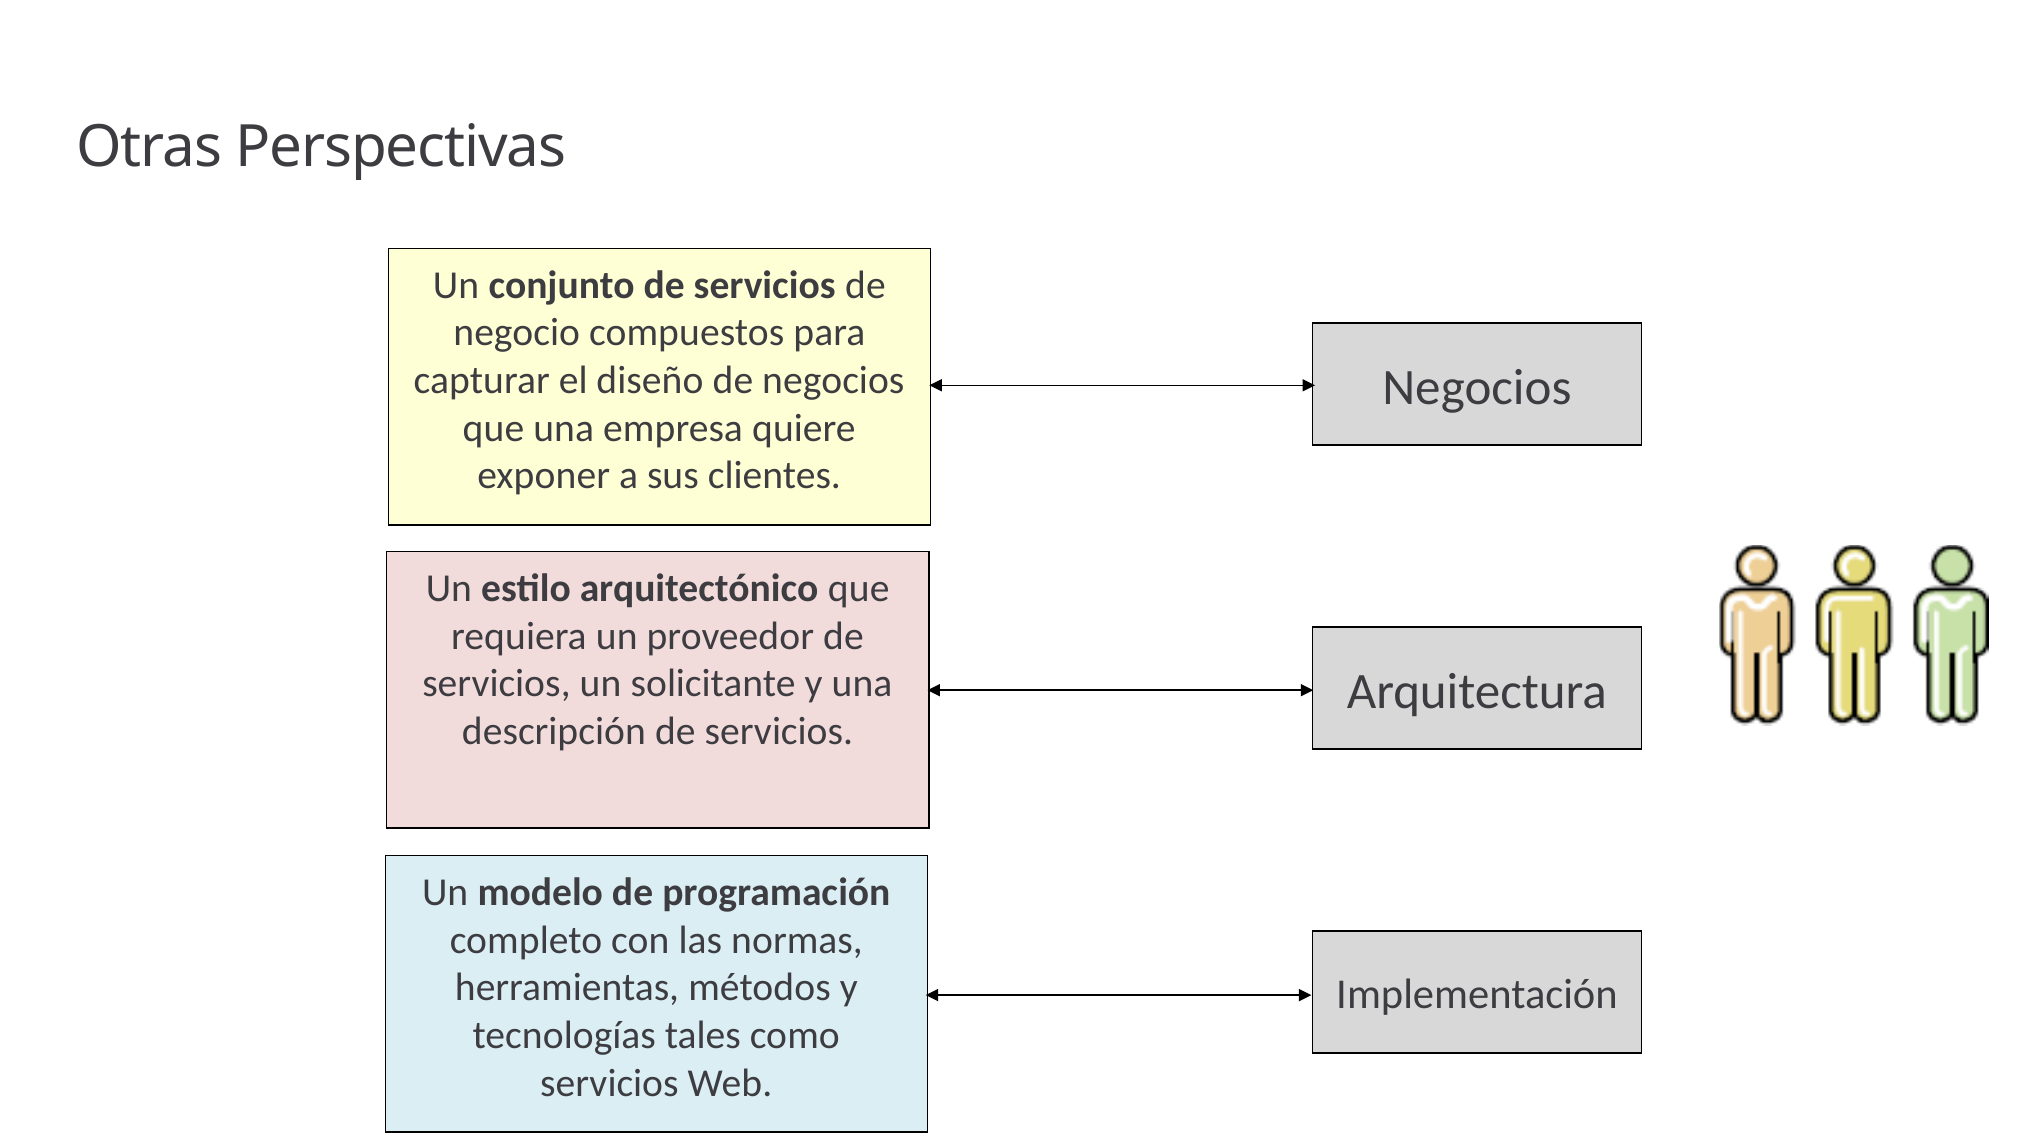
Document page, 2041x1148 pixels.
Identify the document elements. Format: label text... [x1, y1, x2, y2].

picture [1719, 545, 1990, 726]
title Otras Perspectivas [76, 93, 1969, 230]
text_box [385, 112, 1642, 1133]
